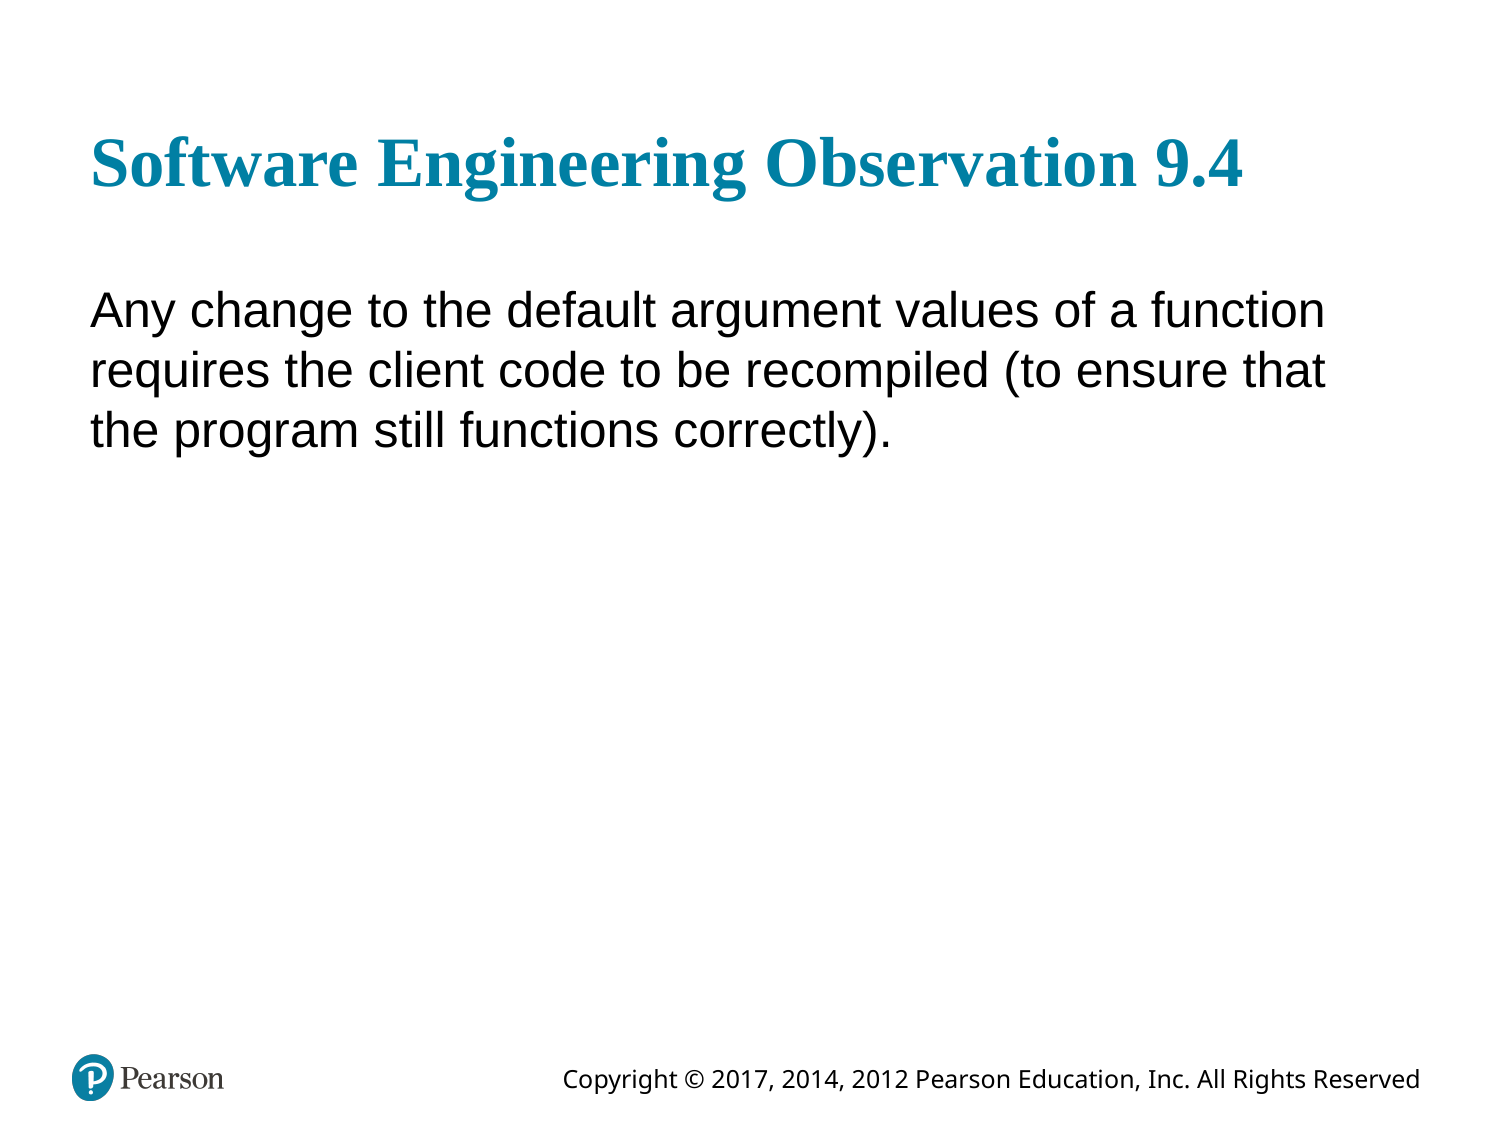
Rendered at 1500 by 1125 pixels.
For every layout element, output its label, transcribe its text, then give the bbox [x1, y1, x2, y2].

picture [80, 1063, 106, 1088]
title Software Engineering Observation 9.4 [75, 0, 1425, 216]
list Any change to the default argument values of a function requires the client code to be recompiled (to ensure that the program still functions correctly). [75, 262, 1425, 1005]
picture [72, 1054, 88, 1070]
picture [98, 1054, 224, 1101]
picture [72, 1087, 83, 1101]
